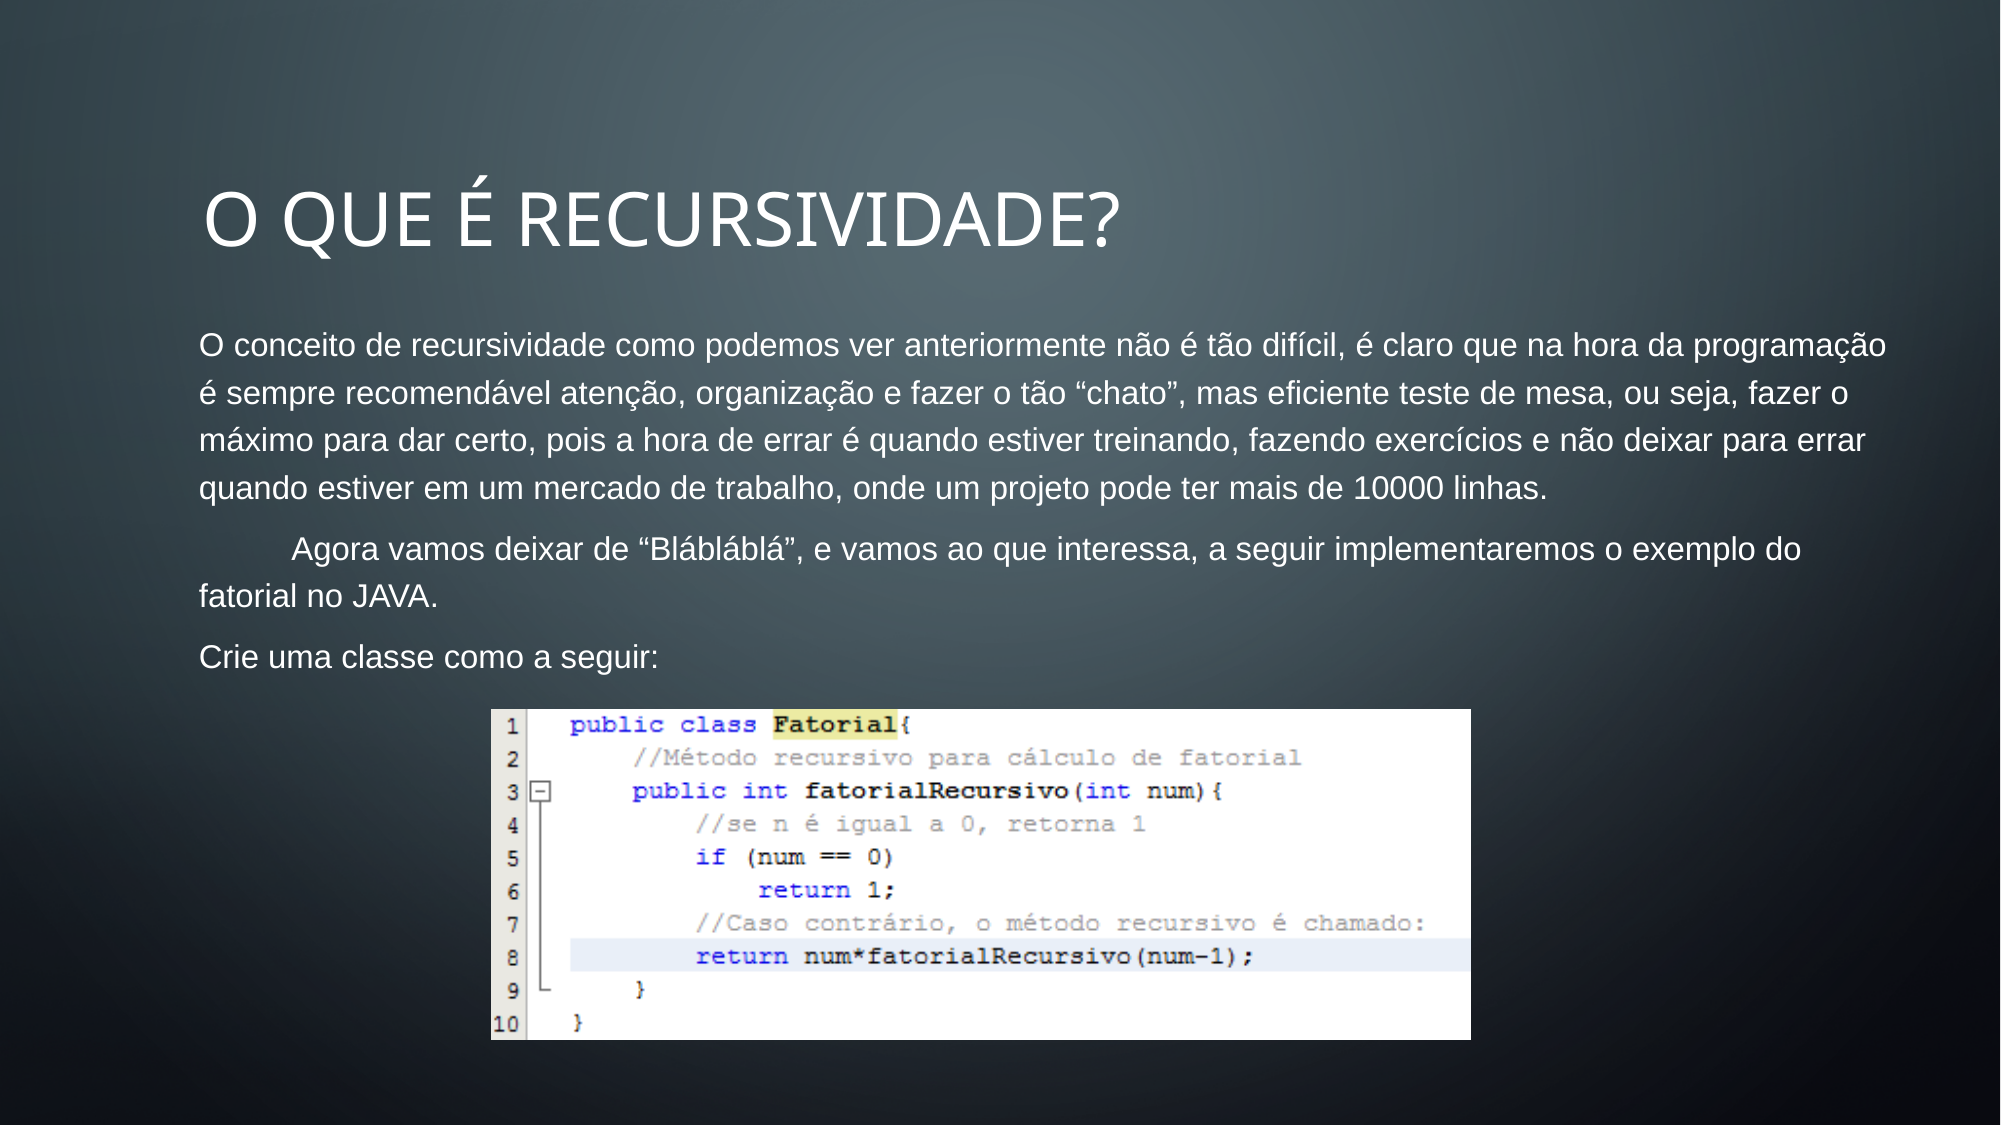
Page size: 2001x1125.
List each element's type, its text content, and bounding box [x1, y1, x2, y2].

list O conceito de recursividade como podemos ver anteriormente não é tão difícil, é claro que na hora da programação é sempre recomendável atenção, organização e fazer o tão “chato”, mas eficiente teste de mesa, ou seja, fazer o máximo para dar certo, pois a hora de errar é quando estiver treinando, fazendo exercícios e não deixar para errar quando estiver em um mercado de trabalho, onde um projeto pode ter mais de 10000 linhas. Agora vamos deixar de “Blábláblá”, e vamos ao que interessa, a seguir implementaremos o exemplo do fatorial no JAVA. Crie uma classe como a seguir: [184, 308, 1911, 1024]
picture [491, 708, 1471, 1040]
title O QUE É RECURSIVIDADE? [187, 101, 1813, 308]
